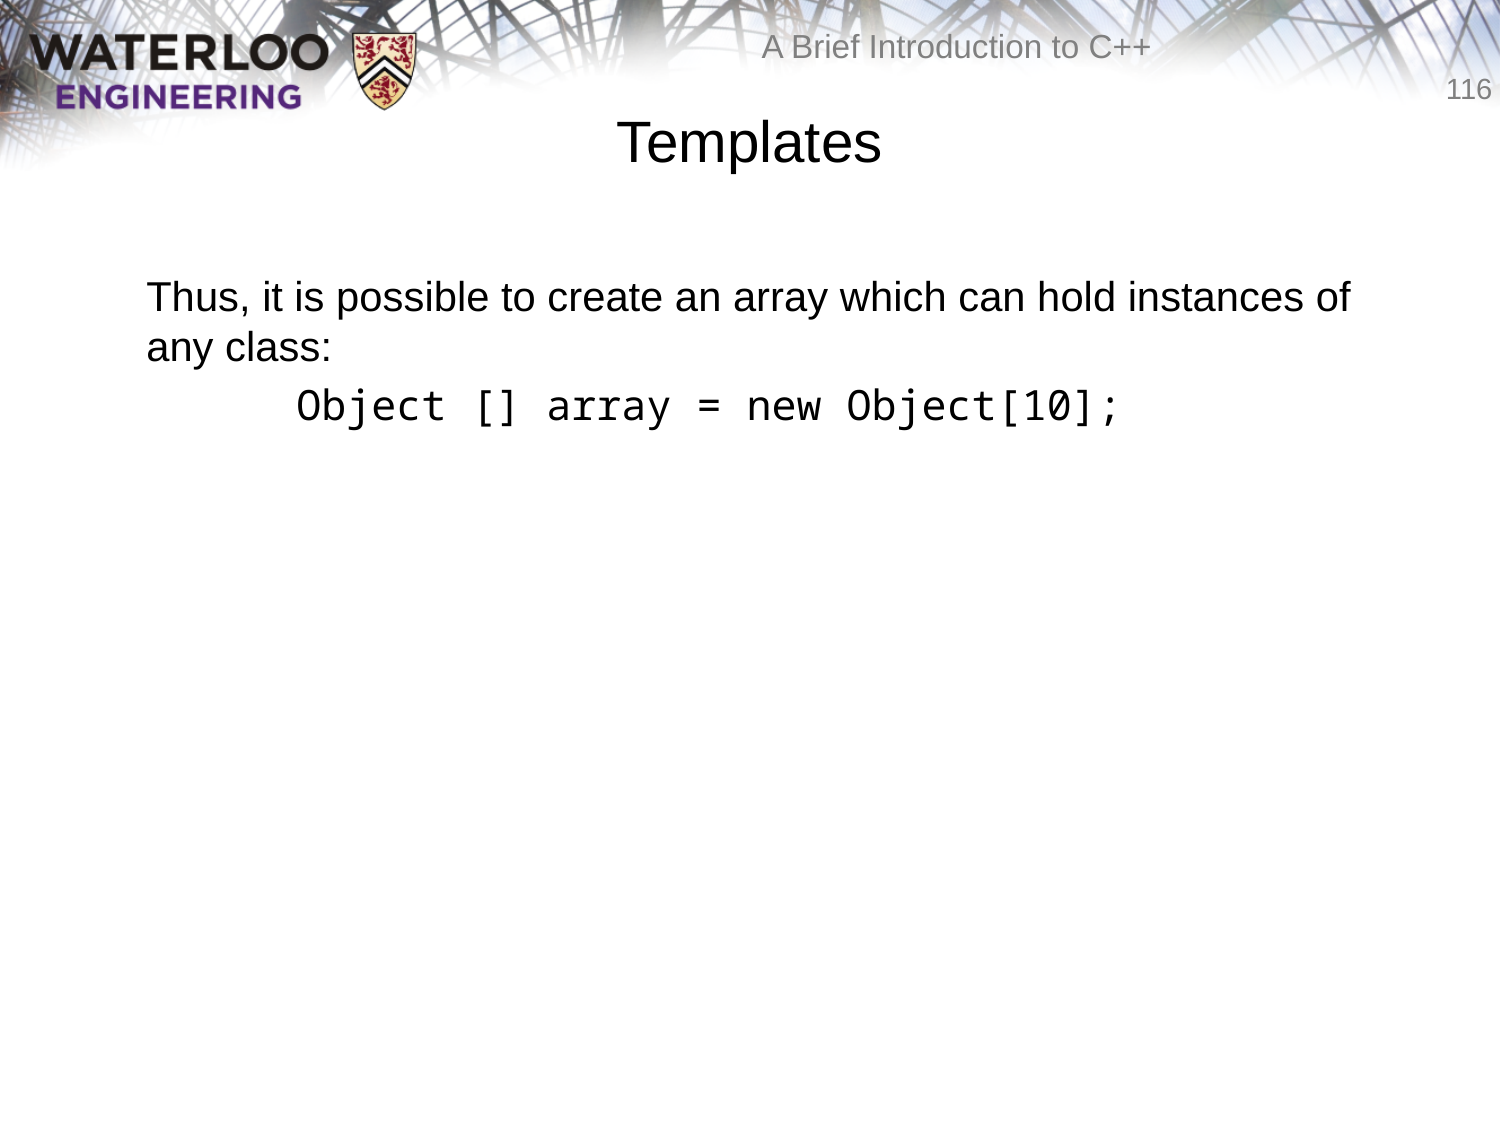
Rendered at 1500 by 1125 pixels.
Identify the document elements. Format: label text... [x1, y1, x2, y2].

list Thus, it is possible to create an array which can hold instances of any class: Object [] array = new Object[10]; [74, 262, 1426, 1006]
title Templates [74, 44, 1426, 233]
picture [0, 0, 1500, 1125]
